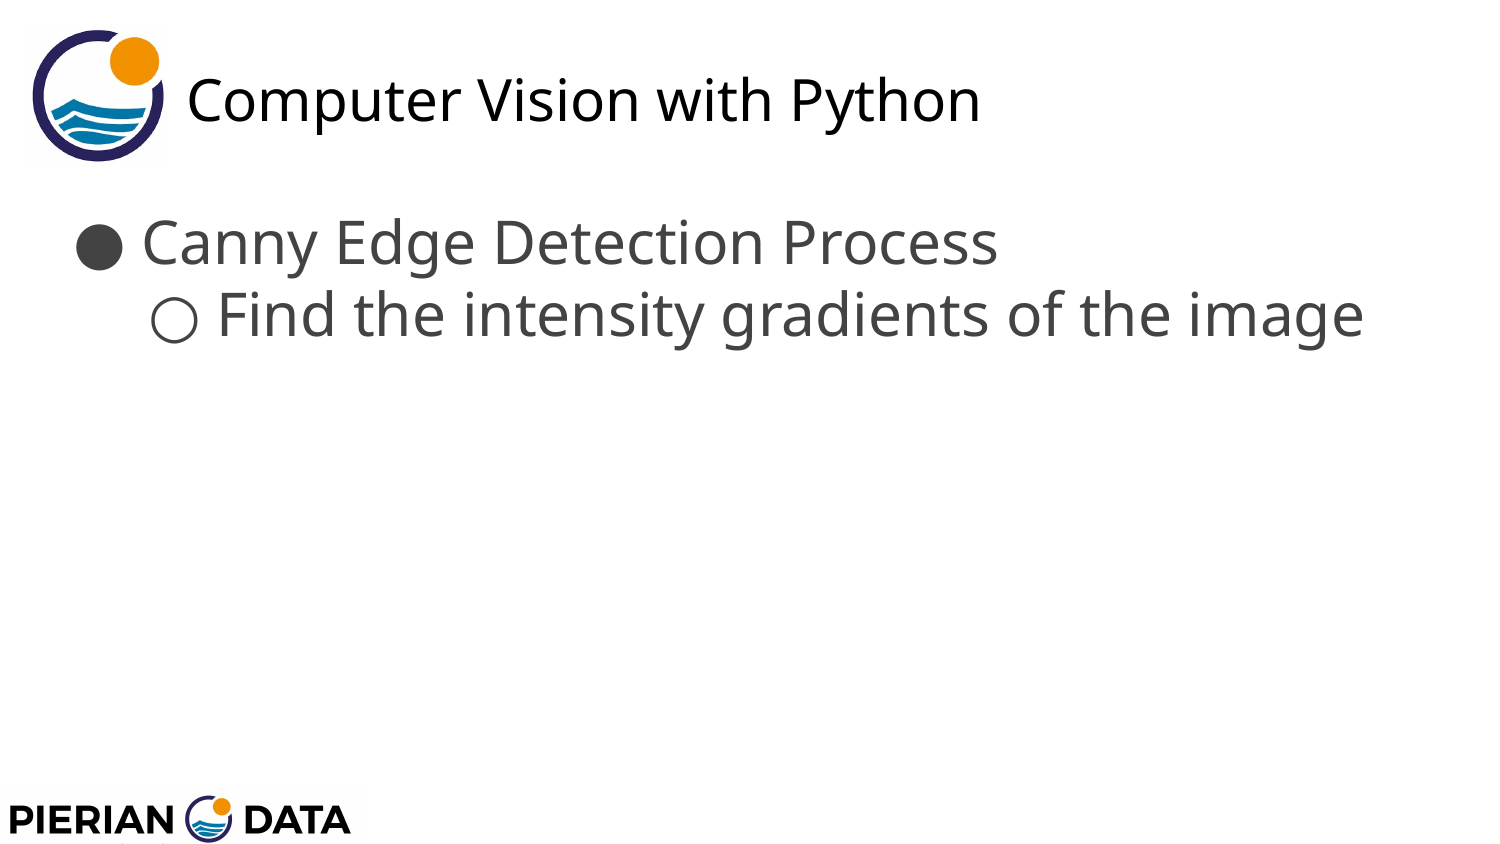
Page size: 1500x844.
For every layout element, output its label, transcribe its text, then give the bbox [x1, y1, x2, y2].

picture [0, 787, 368, 844]
list Canny Edge Detection Process Find the intensity gradients of the image [51, 189, 1476, 750]
title Computer Vision with Python [176, 48, 1449, 143]
picture [24, 24, 172, 167]
